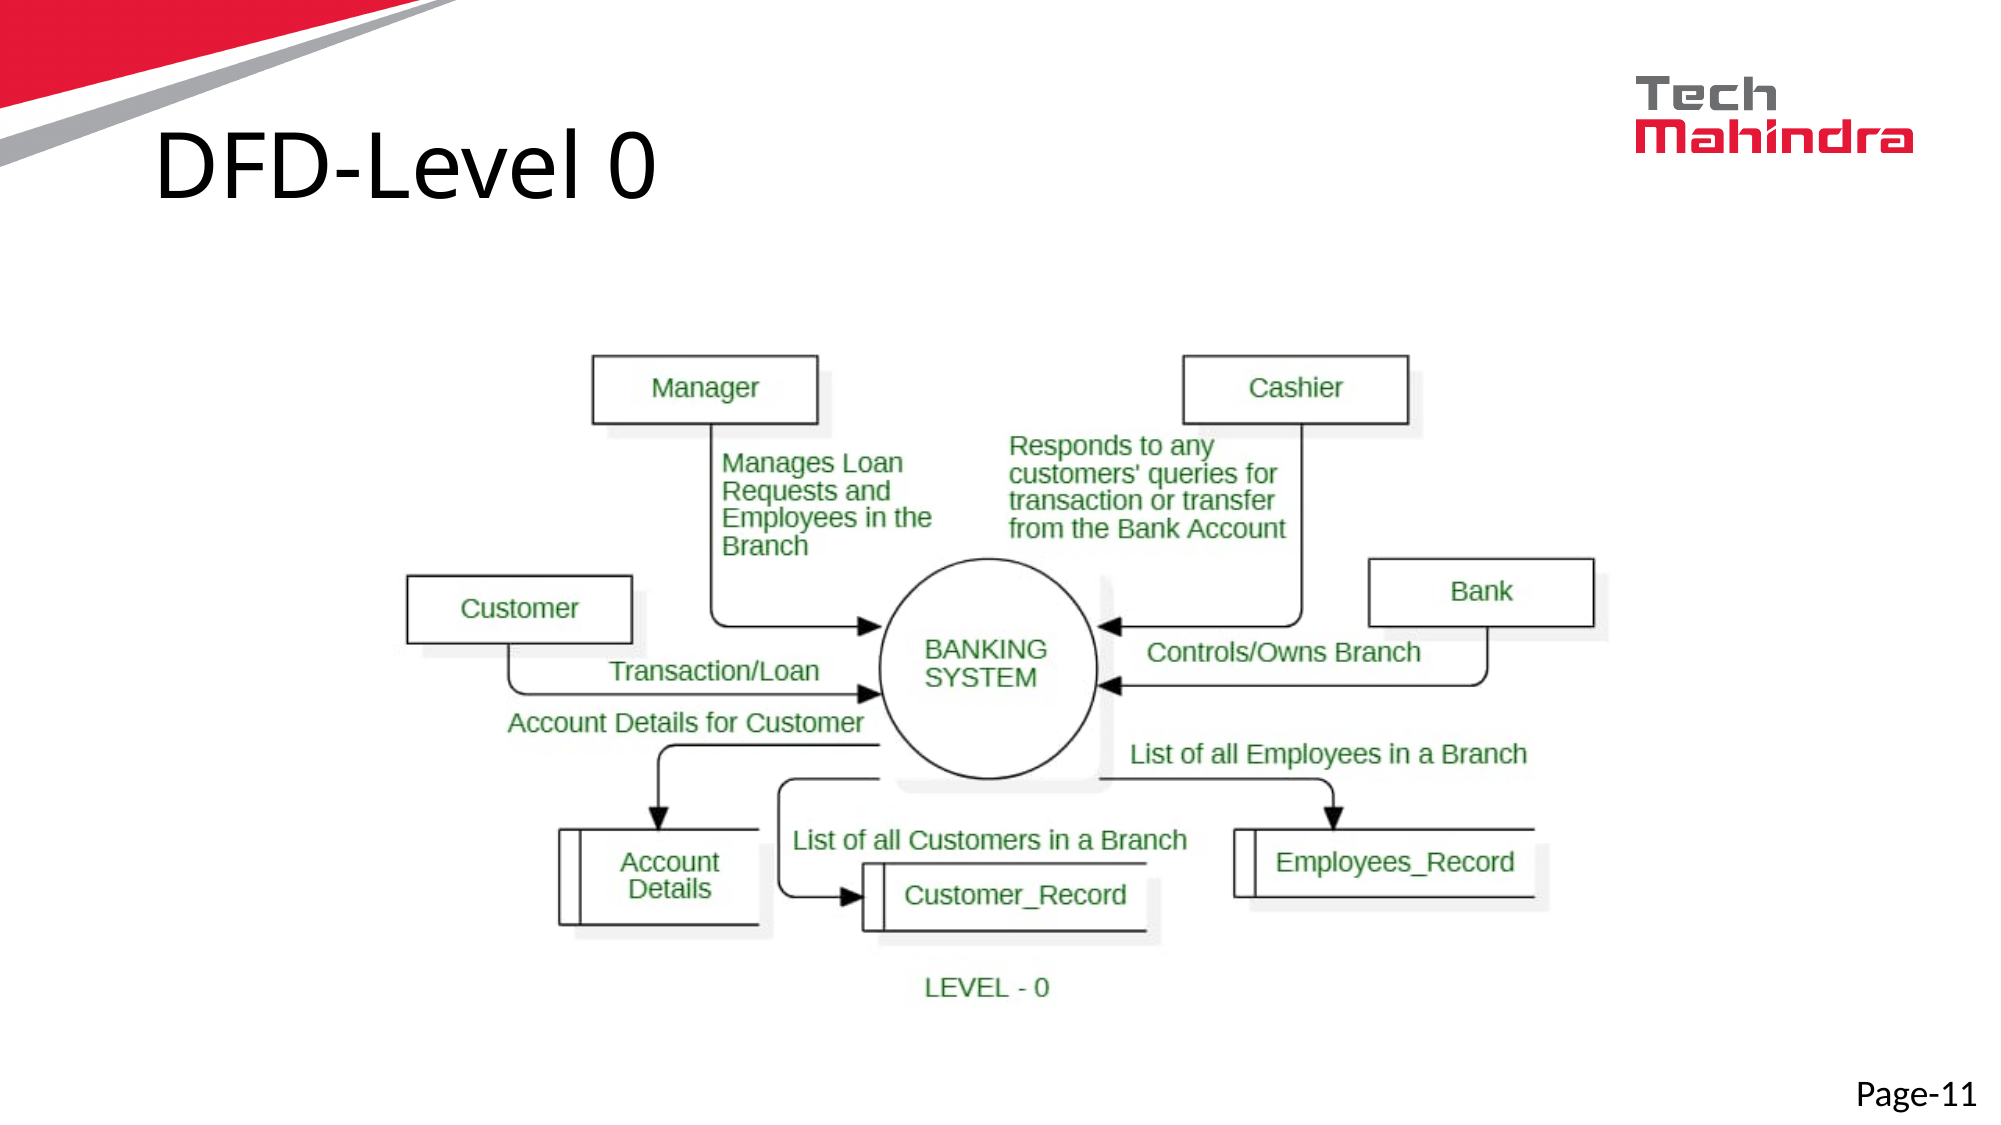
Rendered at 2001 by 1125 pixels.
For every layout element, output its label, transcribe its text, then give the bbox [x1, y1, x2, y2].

text_box Page-11 [1841, 1061, 2000, 1122]
picture [0, 0, 459, 167]
title DFD-Level 0 [137, 59, 1863, 278]
picture [1863, 76, 1913, 153]
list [282, 305, 1718, 1008]
